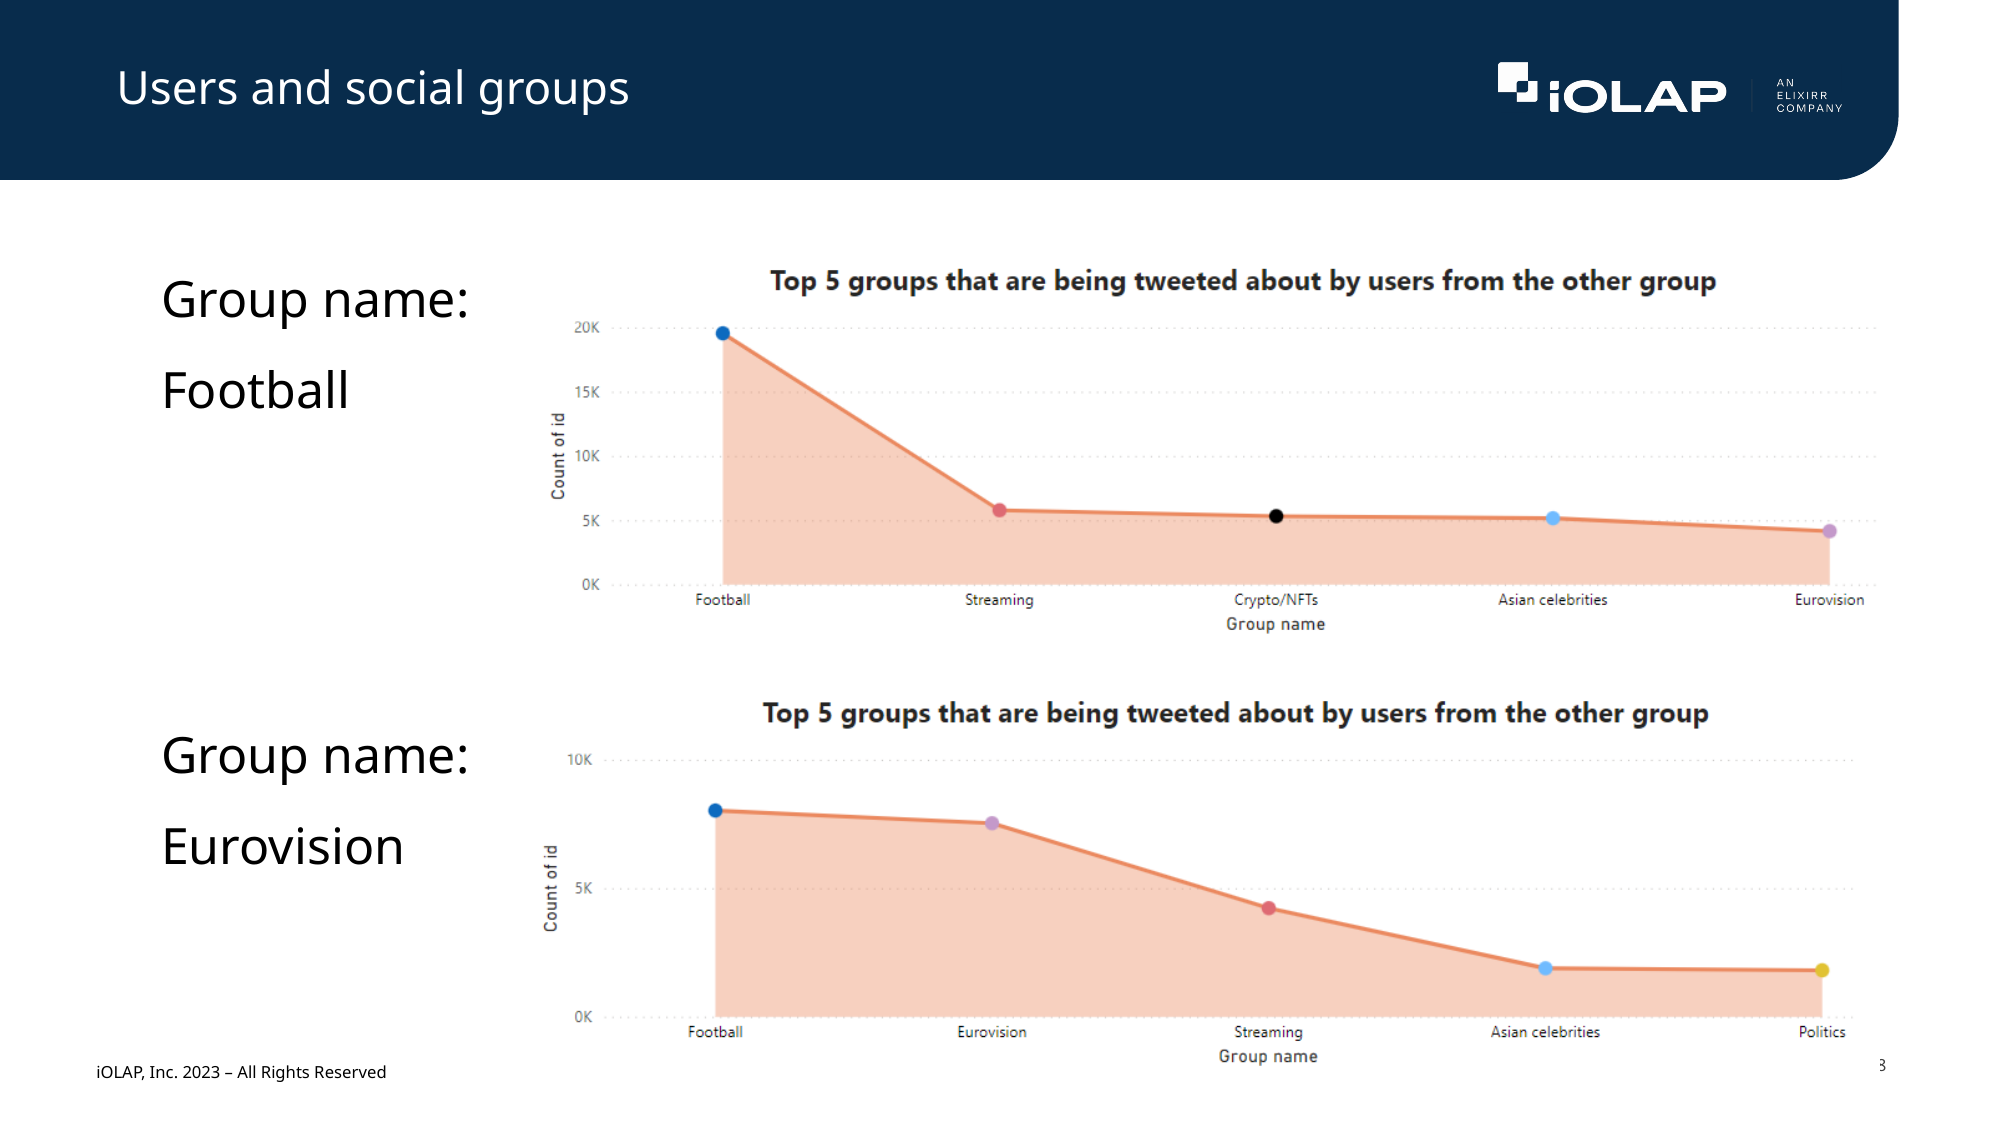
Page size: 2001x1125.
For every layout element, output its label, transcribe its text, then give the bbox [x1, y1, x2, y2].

picture [538, 259, 1880, 650]
list Group name: Football Group name: Eurovision [146, 259, 1825, 1006]
title Users and social groups [101, 0, 1902, 180]
picture [538, 690, 1880, 1081]
